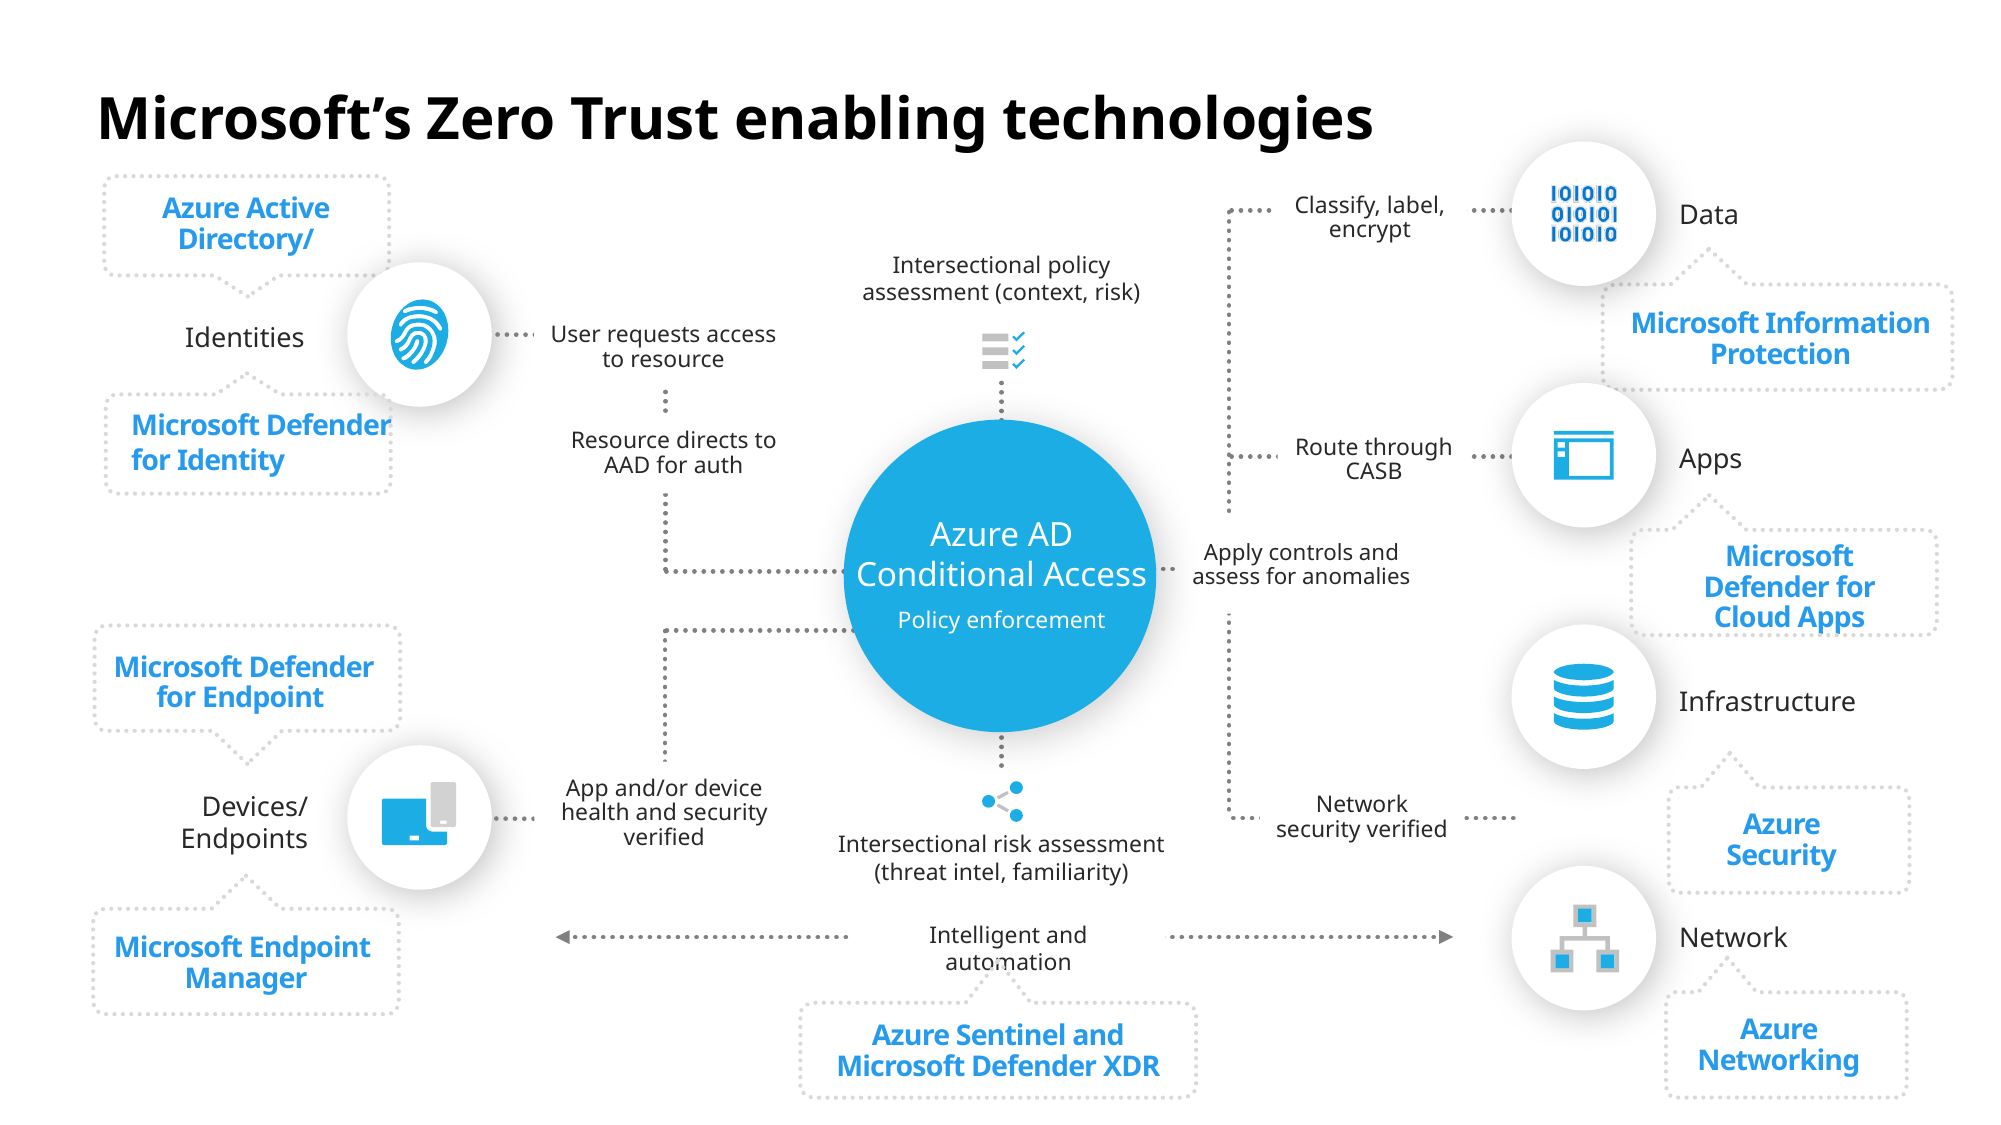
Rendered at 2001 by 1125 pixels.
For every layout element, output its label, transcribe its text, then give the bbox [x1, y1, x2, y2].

text_box Apps [1678, 435, 1755, 481]
text_box [92, 875, 400, 1015]
text_box Microsoft Defender for Endpoint [100, 652, 387, 715]
text_box Devices/ Endpoints [92, 781, 323, 862]
text_box Network [1679, 919, 1808, 954]
text_box [1665, 957, 1908, 1099]
text_box Azure Networking [1695, 1014, 1863, 1077]
text_box Data [1678, 194, 1749, 234]
text_box Route through CASB [1277, 411, 1471, 456]
text_box Microsoft Defender for Identity [116, 399, 407, 483]
text_box [93, 624, 401, 765]
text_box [976, 776, 1027, 828]
text_box App and/or device health and security verified [534, 761, 795, 866]
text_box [347, 744, 493, 890]
text_box Infrastructure [1679, 681, 1857, 720]
text_box Route through CASB [1277, 458, 1471, 509]
text_box Classify, label, encrypt [1272, 211, 1467, 267]
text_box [1511, 382, 1657, 528]
text_box Intelligent and automation [851, 912, 1166, 953]
text_box Apply controls and assess for anomalies [1176, 517, 1228, 568]
text_box [1510, 865, 1657, 1012]
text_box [347, 261, 493, 407]
text_box [1601, 248, 1954, 391]
text_box User requests access to resource [534, 308, 794, 388]
text_box Azure Active Directory/ [133, 194, 359, 256]
text_box Resource directs to AAD for auth [666, 414, 804, 494]
text_box Identities [170, 313, 320, 361]
text_box Network security verified [1259, 819, 1465, 867]
text_box Network security verified [1259, 768, 1465, 817]
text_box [1511, 624, 1657, 770]
text_box [799, 959, 1197, 1099]
text_box Classify, label, encrypt [1272, 169, 1467, 209]
text_box Intersectional risk assessment (threat intel, familiarity) [796, 822, 1207, 893]
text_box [839, 419, 1165, 733]
title Microsoft’s Zero Trust enabling technologies [96, 81, 1904, 153]
text_box Apply controls and assess for anomalies [1230, 517, 1427, 614]
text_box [1511, 141, 1657, 287]
text_box [103, 175, 390, 298]
text_box Microsoft Information Protection [1627, 309, 1934, 372]
text_box Resource directs to AAD for auth [544, 414, 665, 494]
text_box [1630, 494, 1938, 636]
text_box [1667, 752, 1911, 894]
text_box [105, 372, 392, 495]
text_box Apply controls and assess for anomalies [1180, 570, 1228, 614]
text_box Azure Security [1698, 810, 1865, 872]
text_box Intersectional policy assessment (context, risk) [824, 243, 1179, 313]
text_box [1550, 904, 1617, 972]
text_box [978, 325, 1027, 374]
